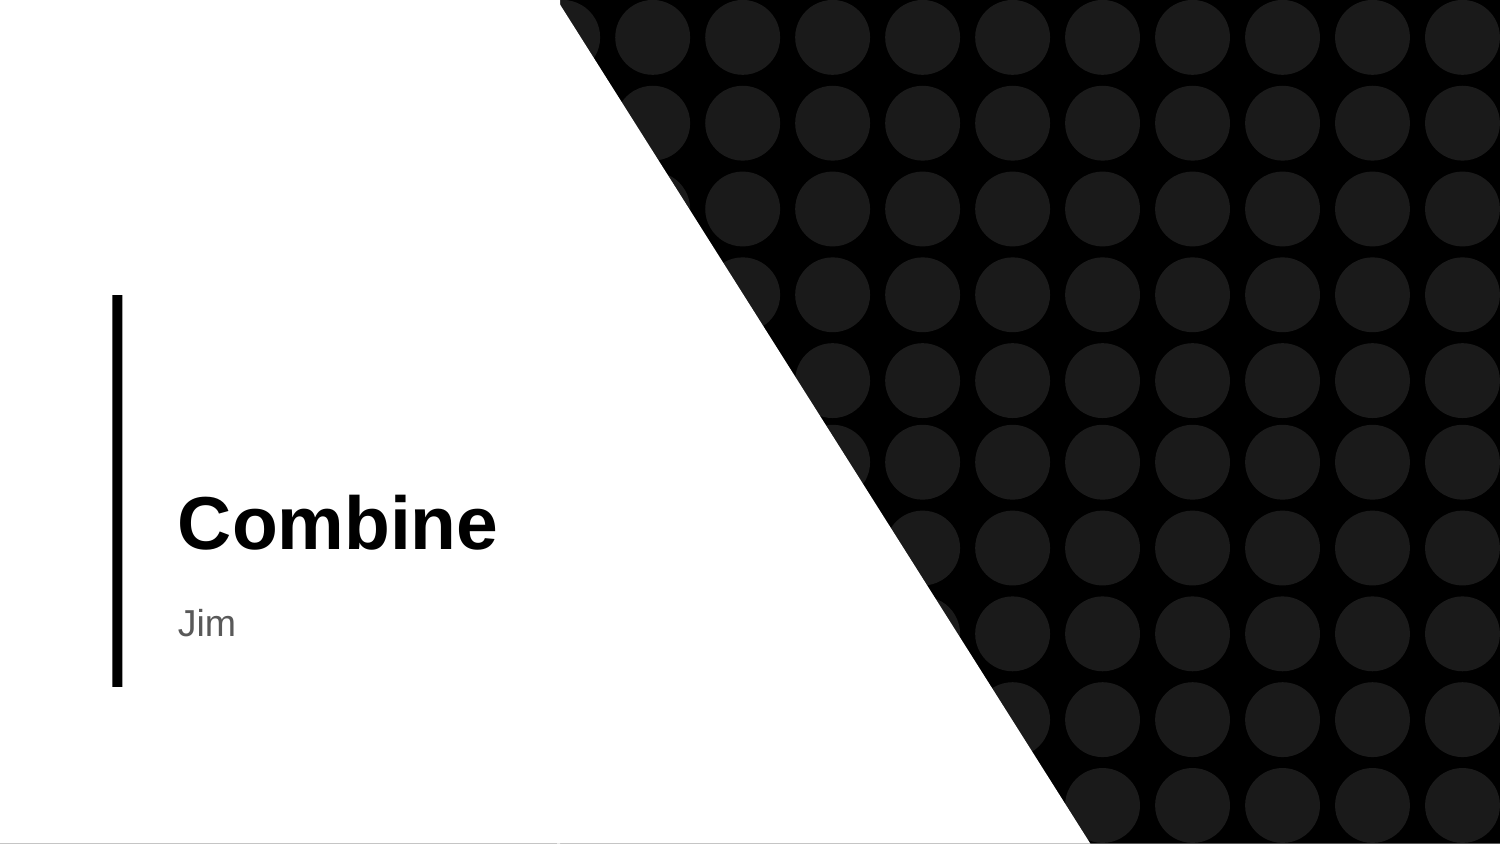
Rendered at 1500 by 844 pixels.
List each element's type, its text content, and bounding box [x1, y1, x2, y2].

title Combine [162, 295, 678, 581]
subtitle Jim [162, 587, 678, 687]
